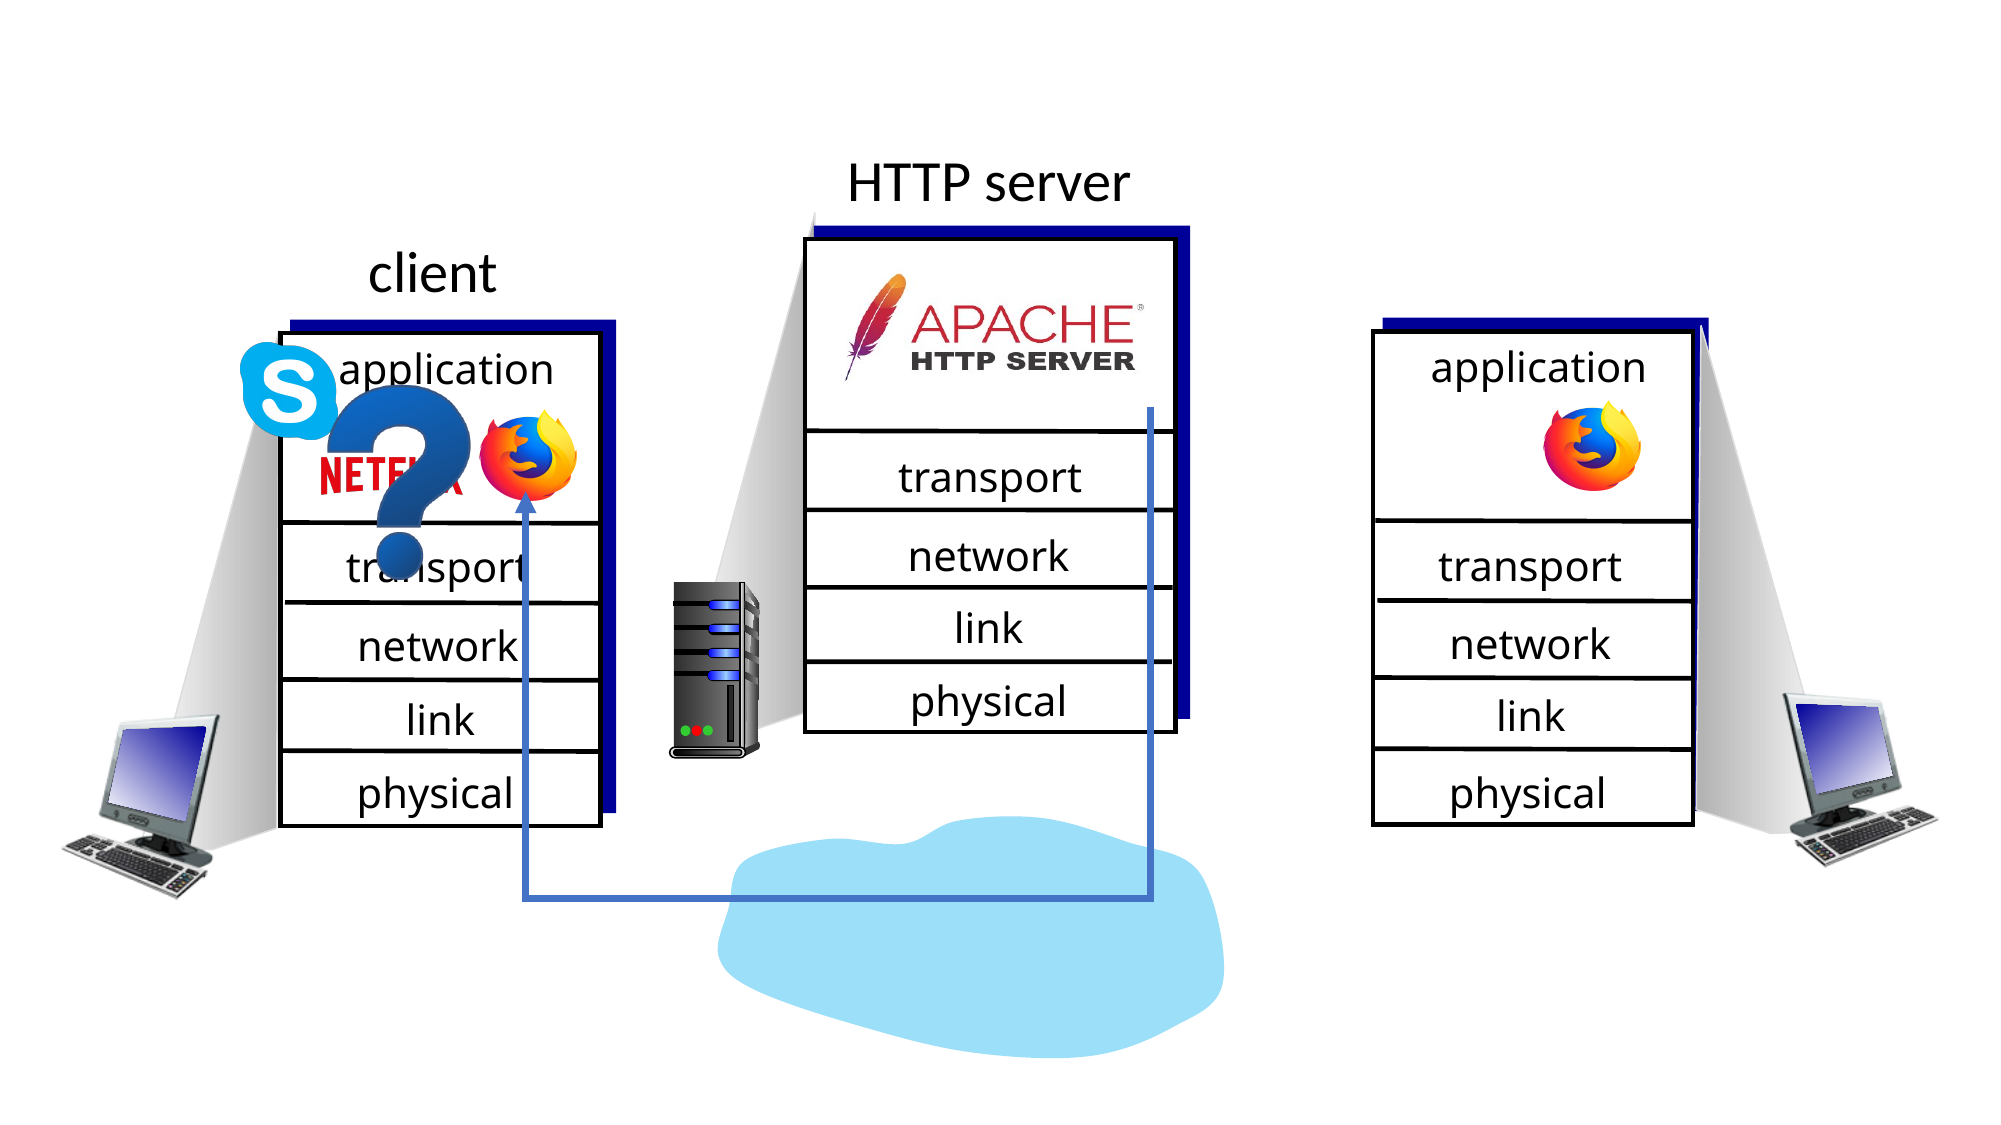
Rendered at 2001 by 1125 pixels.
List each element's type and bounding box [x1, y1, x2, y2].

text_box [23, 135, 1977, 914]
picture [271, 349, 538, 616]
picture [271, 360, 316, 422]
text_box [717, 914, 1225, 1059]
